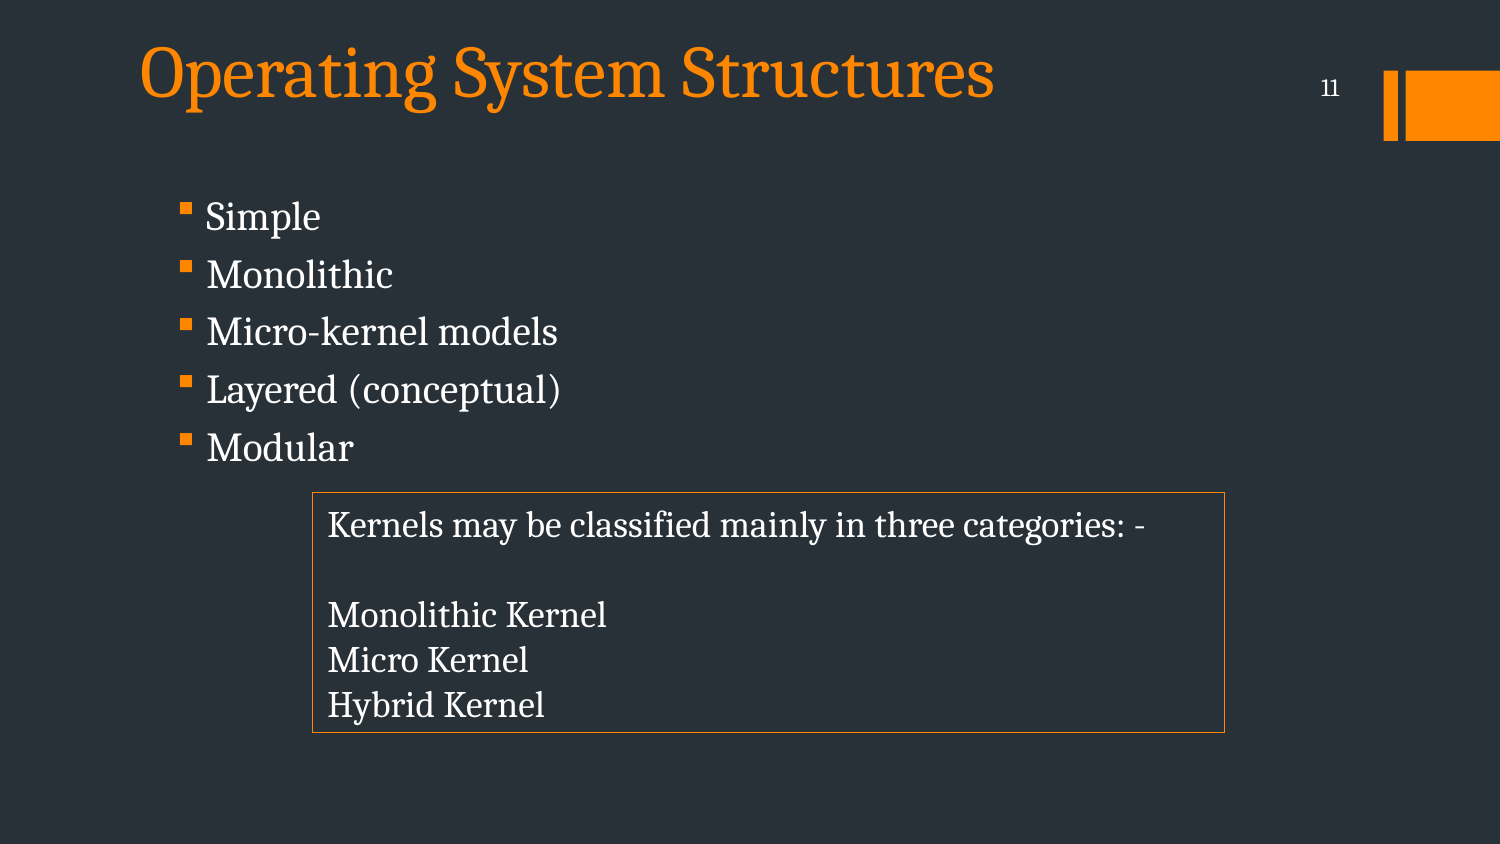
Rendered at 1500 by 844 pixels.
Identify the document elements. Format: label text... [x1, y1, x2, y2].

title Operating System Structures [125, 15, 1325, 120]
text_box Kernels may be classified mainly in three categories: - Monolithic Kernel Micro Kernel Hybrid Kernel [312, 492, 1225, 733]
slide_number 11 [1199, 67, 1355, 105]
list Simple Monolithic Micro-kernel models Layered (conceptual) Modular [154, 181, 1355, 478]
